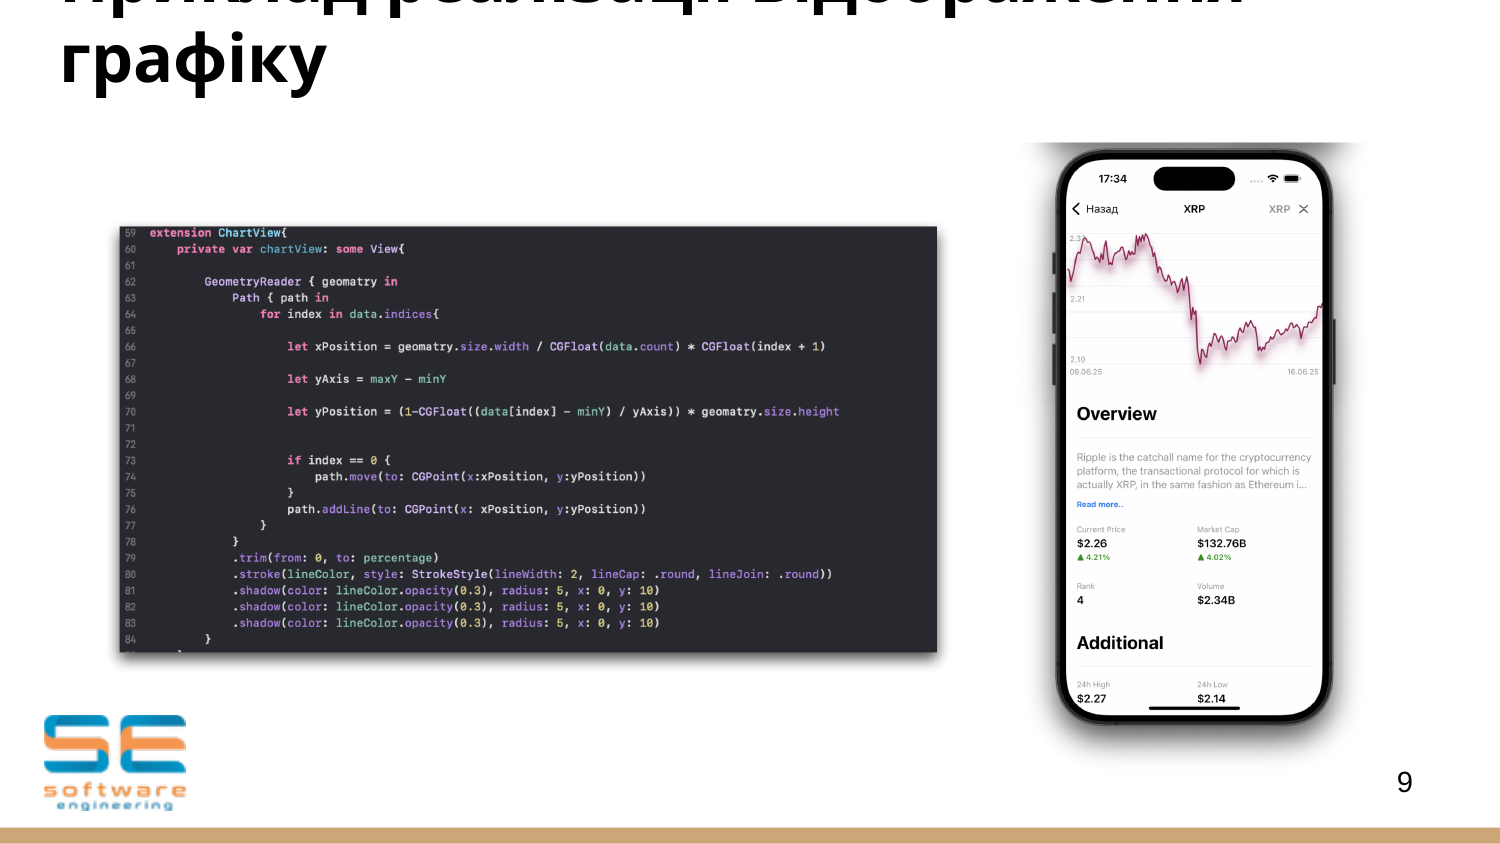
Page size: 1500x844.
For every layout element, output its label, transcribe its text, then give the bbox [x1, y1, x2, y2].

title Приклад реалізації відображення графіку [44, 0, 1442, 112]
text_box 9 [1382, 755, 1500, 806]
picture [43, 142, 1381, 811]
